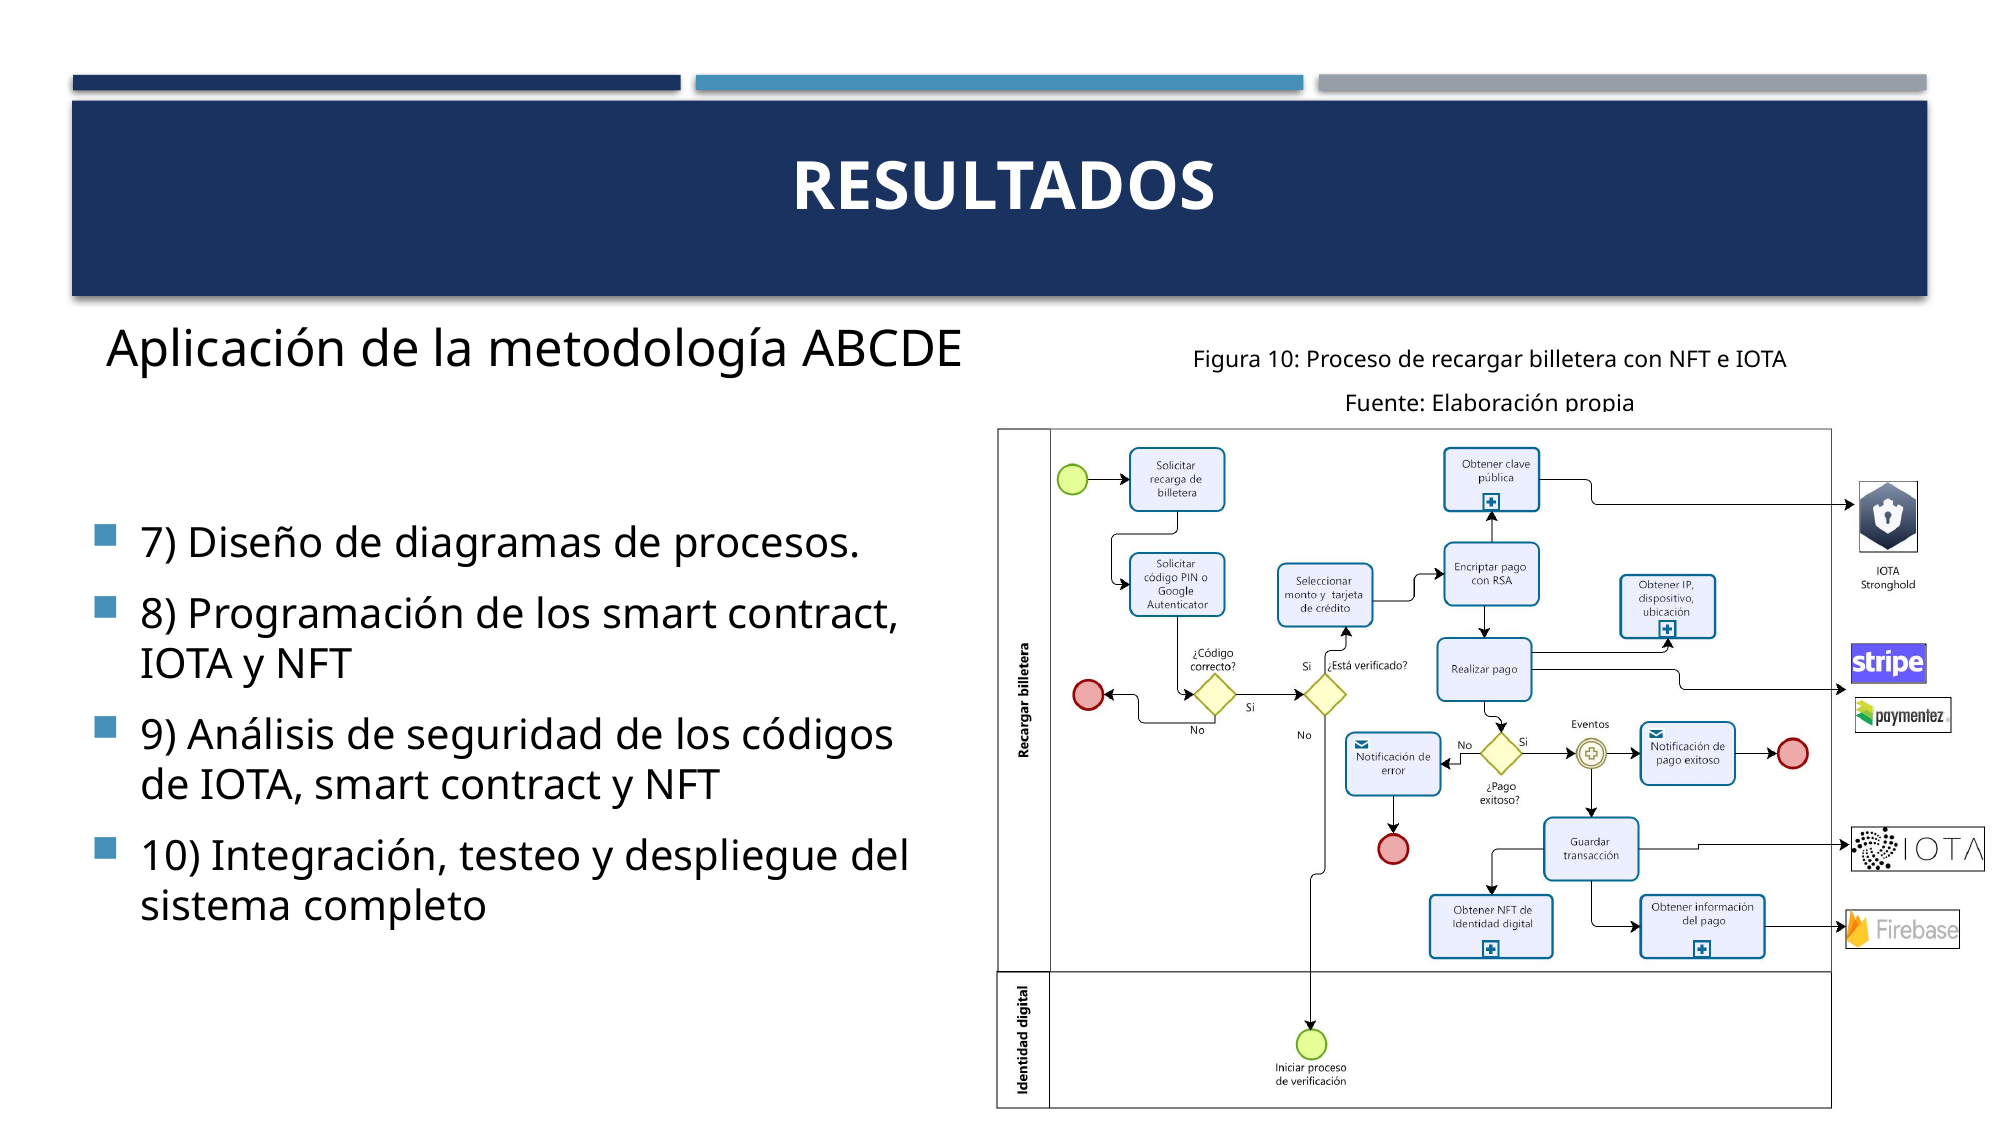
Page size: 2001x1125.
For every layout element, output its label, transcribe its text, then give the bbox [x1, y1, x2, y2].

picture [979, 411, 2000, 1125]
text_box Aplicación de la metodología ABCDE [71, 280, 1000, 413]
title resultados [81, 118, 1927, 231]
text_box 7) Diseño de diagramas de procesos. 8) Programación de los smart contract, IOTA y NFT 9) Análisis de seguridad de los códigos de IOTA, smart contract y NFT 10) Integración, testeo y despliegue del sistema completo [75, 366, 942, 1079]
text_box Figura 10: Proceso de recargar billetera con NFT e IOTA Fuente: Elaboración propia [1113, 328, 1867, 410]
